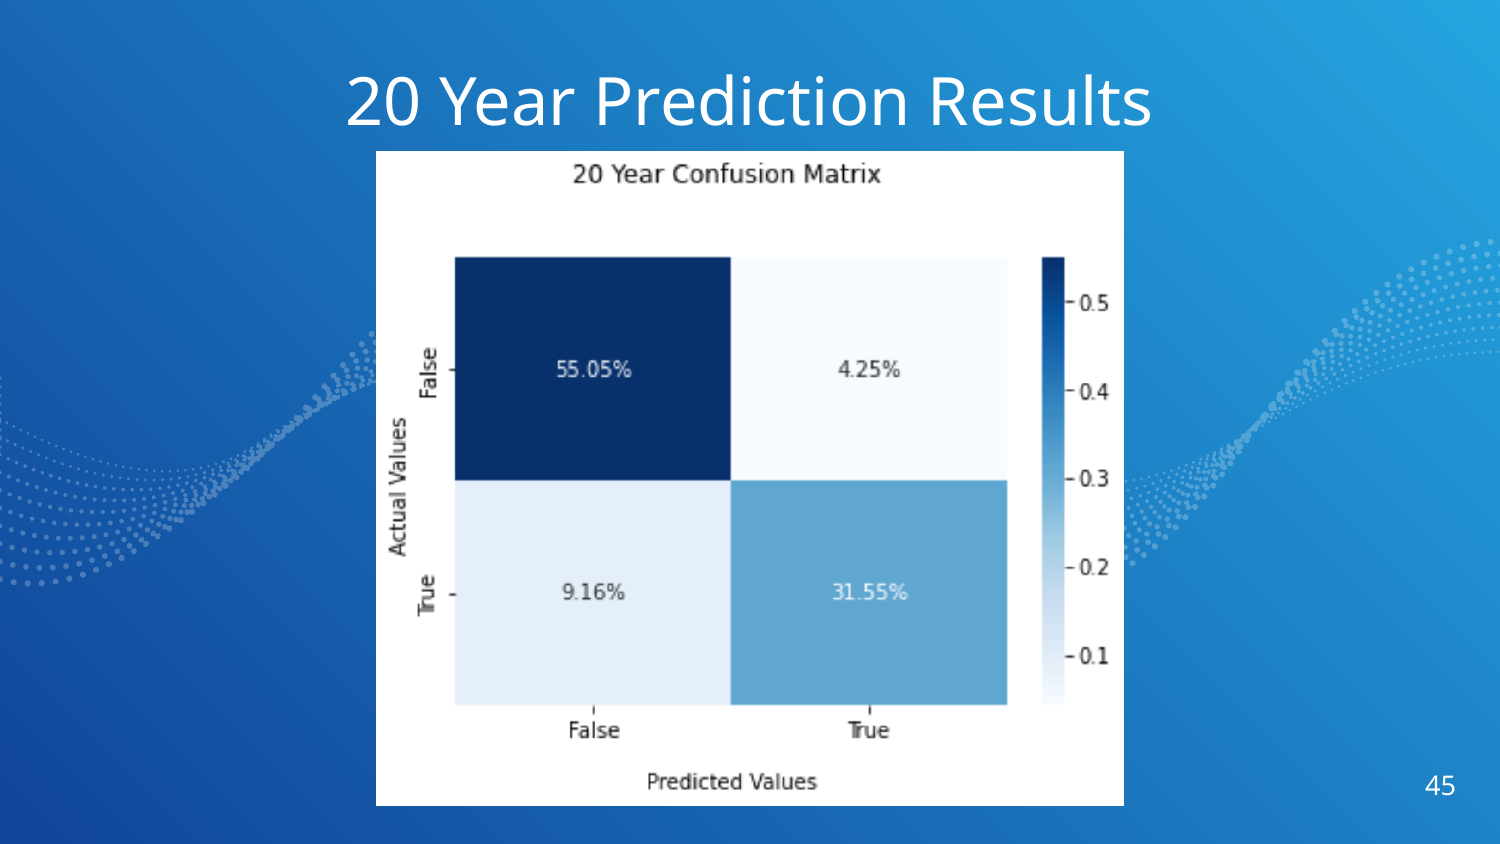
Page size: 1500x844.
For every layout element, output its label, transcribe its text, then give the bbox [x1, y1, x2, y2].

picture [375, 151, 1125, 807]
slide_number ‹#› [1366, 754, 1457, 819]
title 20 Year Prediction Results [170, 74, 1330, 140]
